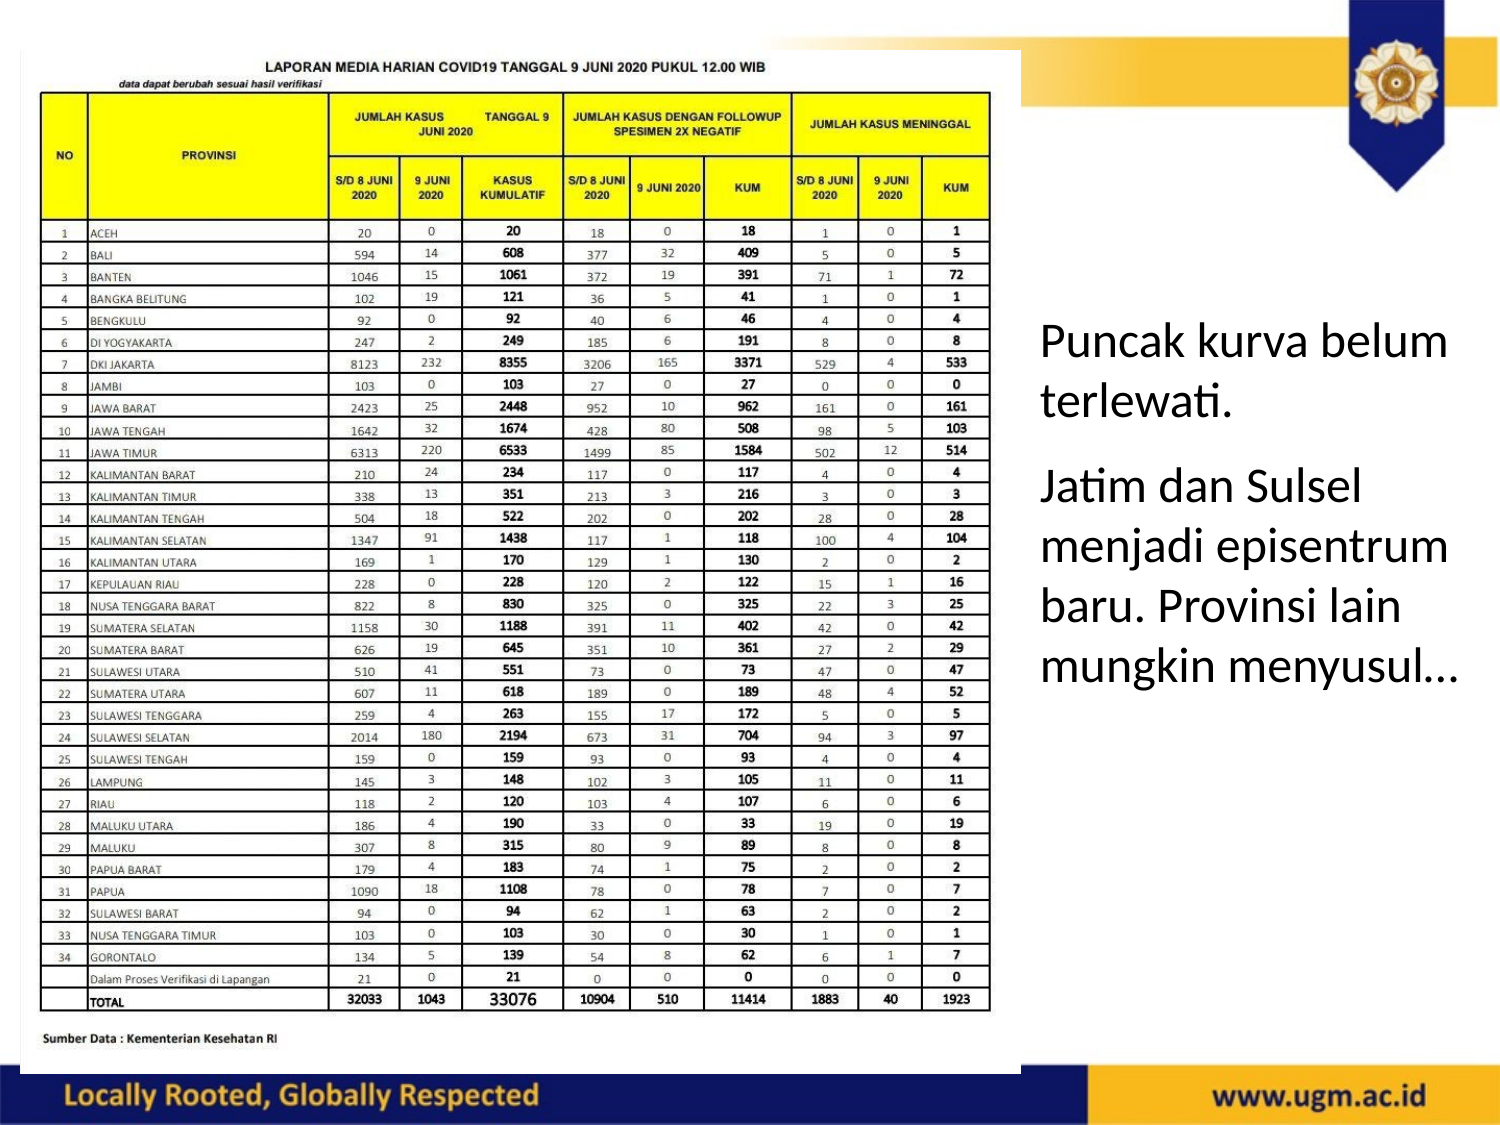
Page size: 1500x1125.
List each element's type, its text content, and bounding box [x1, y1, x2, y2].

picture [0, 0, 1500, 1125]
text_box Puncak kurva belum terlewati. Jatim dan Sulsel menjadi episentrum baru. Provinsi lain mungkin menyusul… [1026, 299, 1475, 700]
